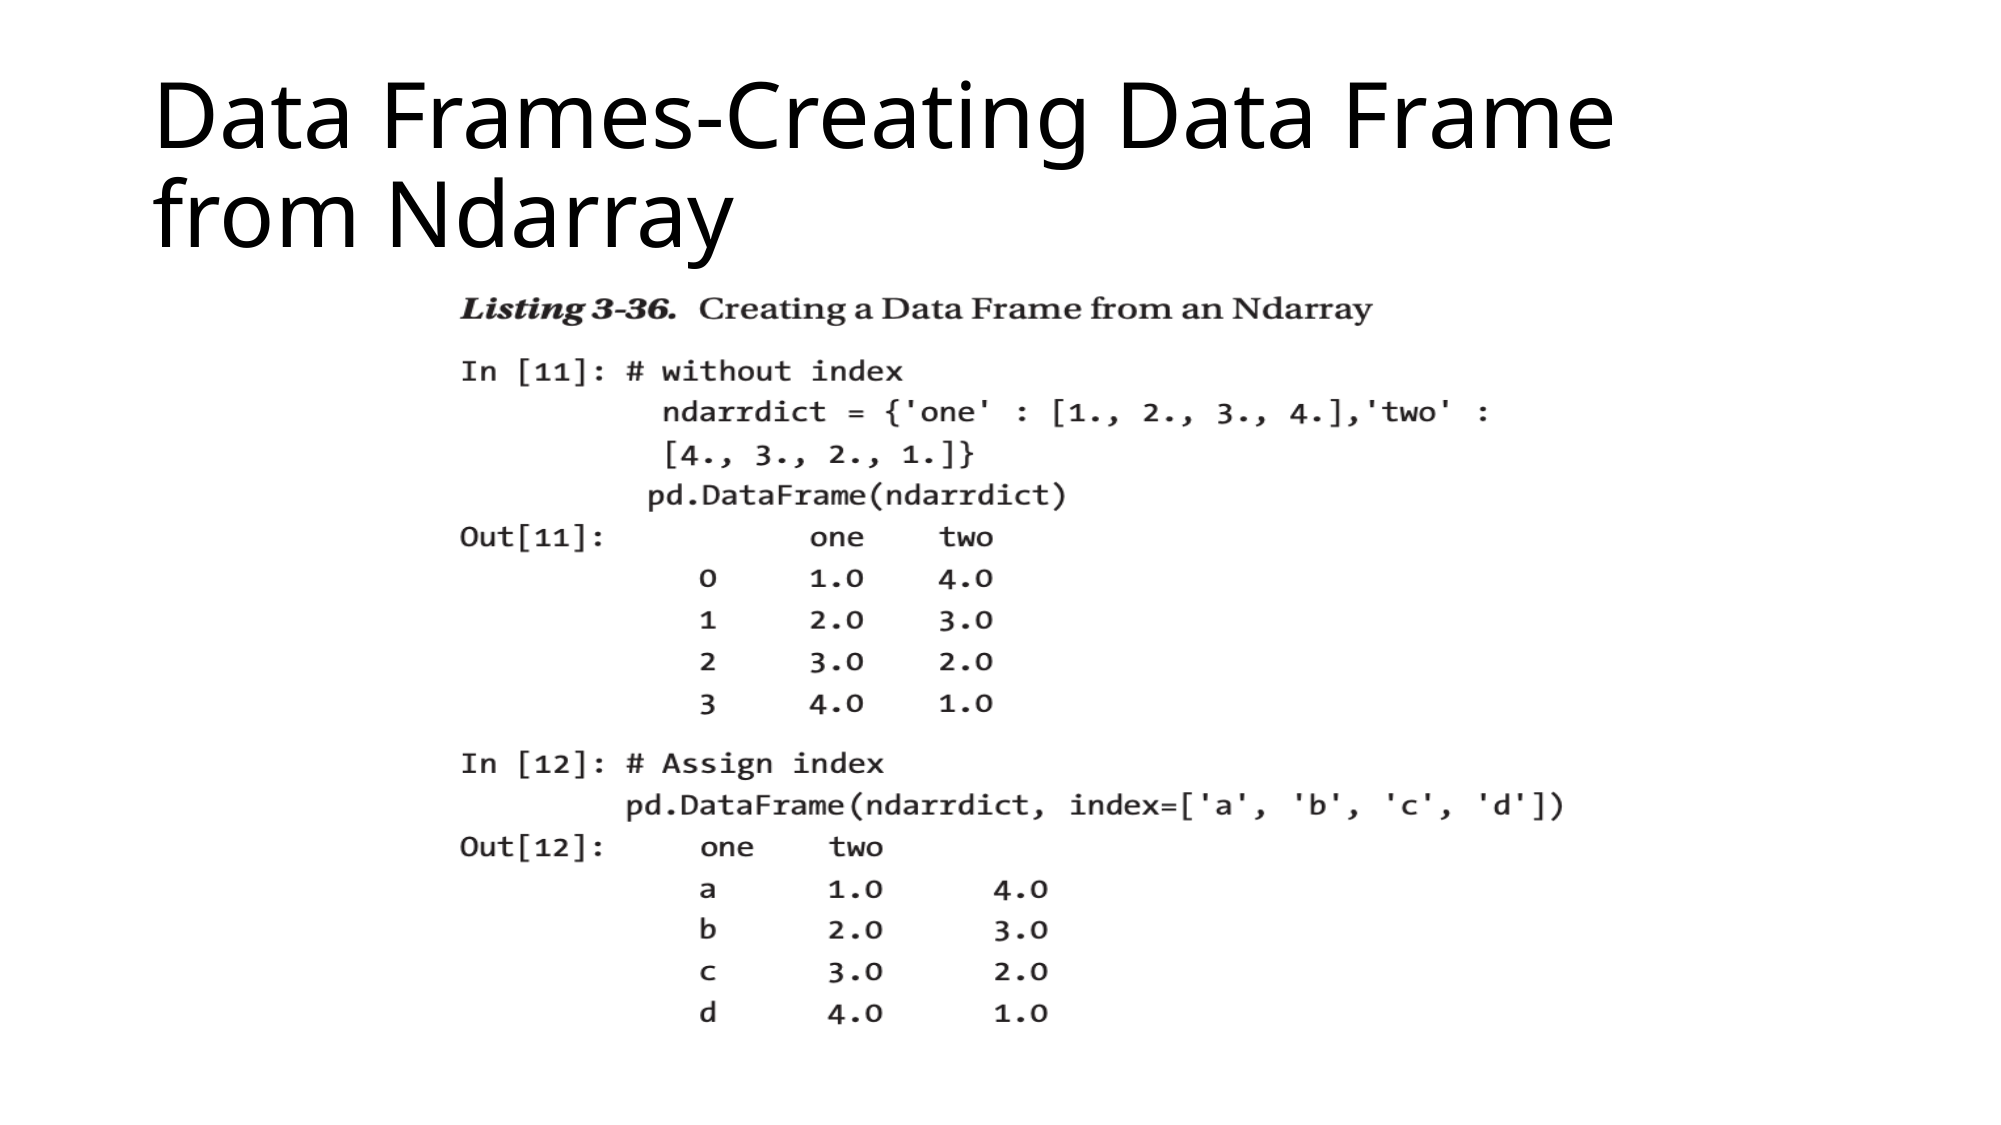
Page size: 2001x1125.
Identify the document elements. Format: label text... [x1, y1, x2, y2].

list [383, 277, 1617, 1090]
title Data Frames-Creating Data Frame from Ndarray [137, 59, 1863, 278]
